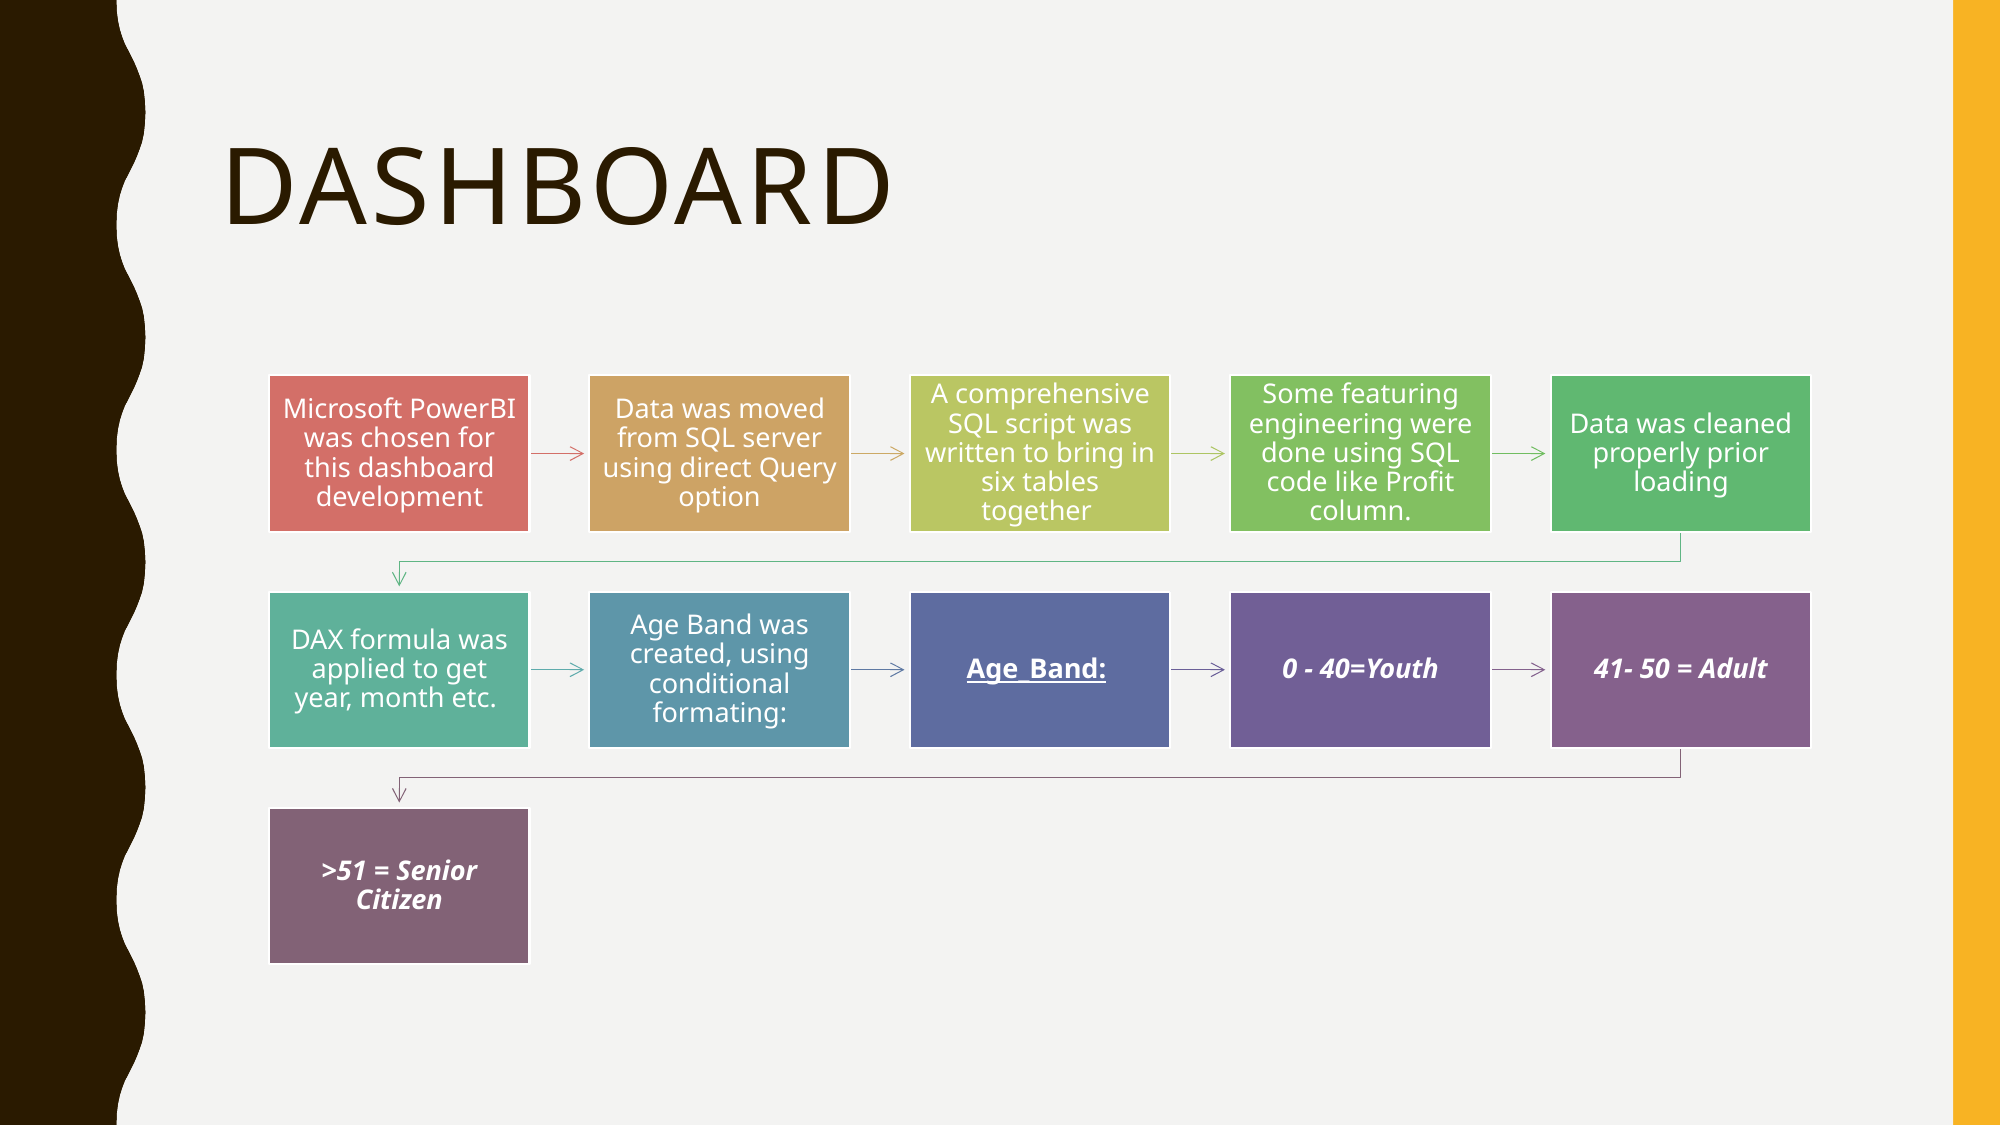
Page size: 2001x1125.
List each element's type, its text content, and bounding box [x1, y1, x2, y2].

text_box Dashboard [205, 62, 1875, 308]
text_box [0, 0, 146, 1125]
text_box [205, 374, 1875, 965]
text_box [1952, 0, 2000, 1125]
